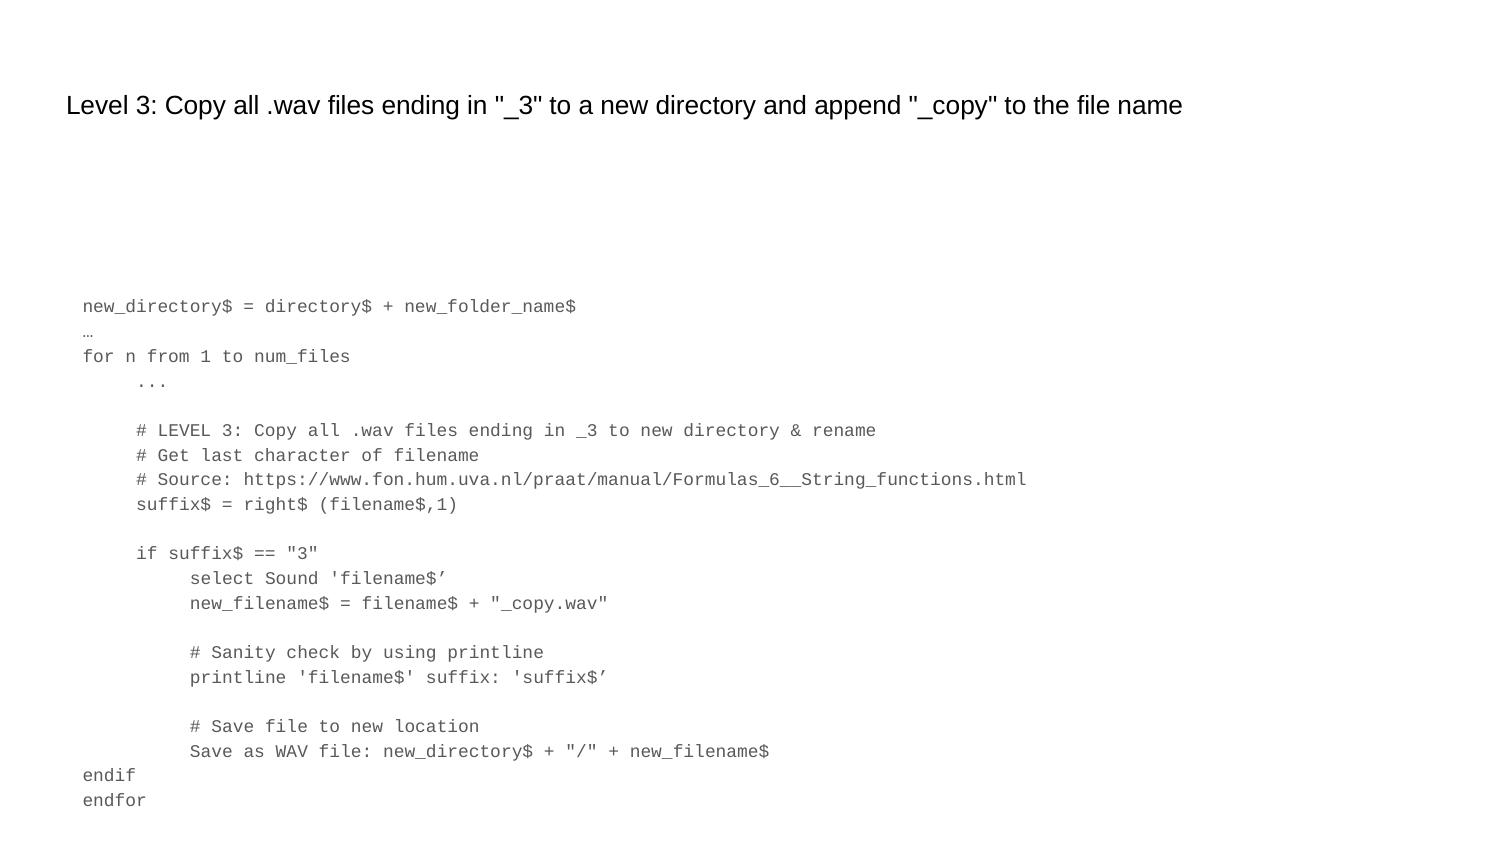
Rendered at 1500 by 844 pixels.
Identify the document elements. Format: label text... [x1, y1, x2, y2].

list new_directory$ = directory$ + new_folder_name$ … for n from 1 to num_files ... # LEVEL 3: Copy all .wav files ending in _3 to new directory & rename # Get last character of filename # Source: https://www.fon.hum.uva.nl/praat/manual/Formulas_6__String_functions.html suffix$ = right$ (filename$,1) if suffix$ == "3" select Sound 'filename$’ new_filename$ = filename$ + "_copy.wav" # Sanity check by using printline printline 'filename$' suffix: 'suffix$’ # Save file to new location Save as WAV file: new_directory$ + "/" + new_filename$ endif endfor [51, 276, 1449, 827]
title Level 3: Copy all .wav files ending in "_3" to a new directory and append "_copy" to the file name [51, 72, 1449, 167]
